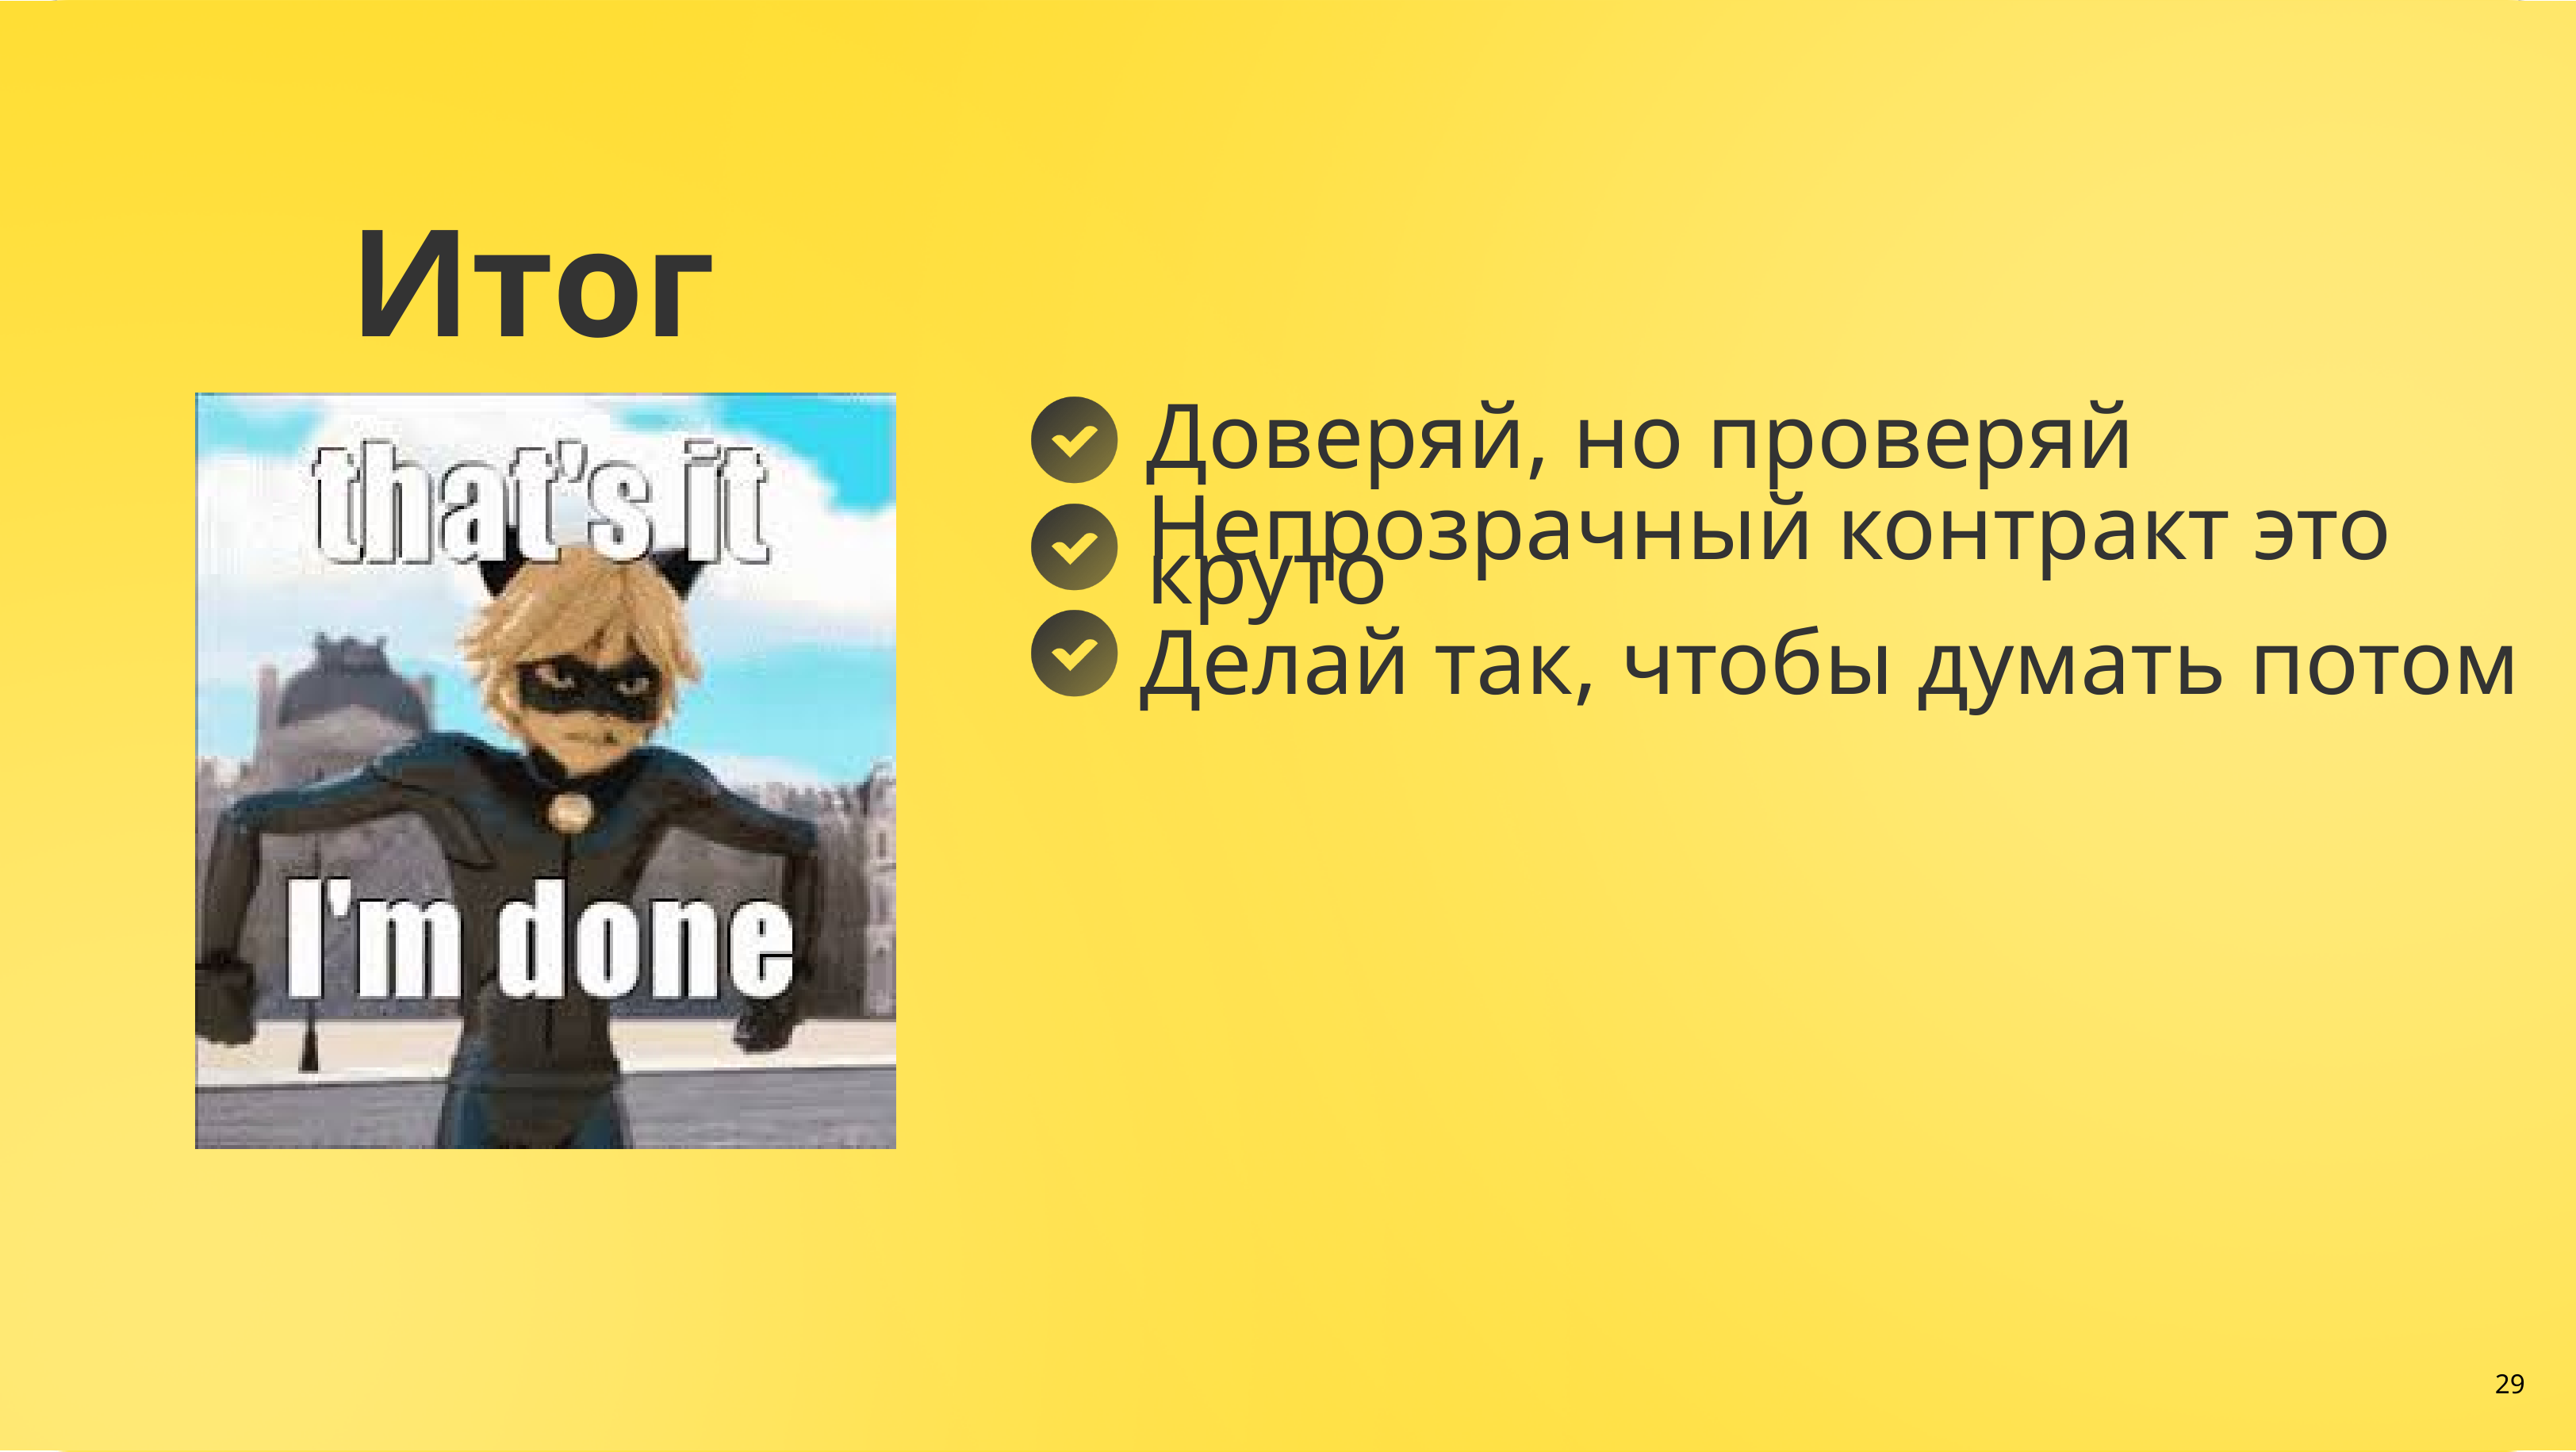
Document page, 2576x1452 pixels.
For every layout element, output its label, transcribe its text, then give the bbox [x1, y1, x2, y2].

text_box Итог [195, 208, 870, 369]
text_box Доверяй, но проверяй [1134, 435, 2502, 492]
text_box Непрозрачный контракт это круто [1134, 526, 2576, 628]
picture [0, 0, 2576, 1452]
slide_number 29 [2386, 964, 2525, 1452]
text_box Делай так, чтобы думать потом [1128, 661, 2551, 718]
